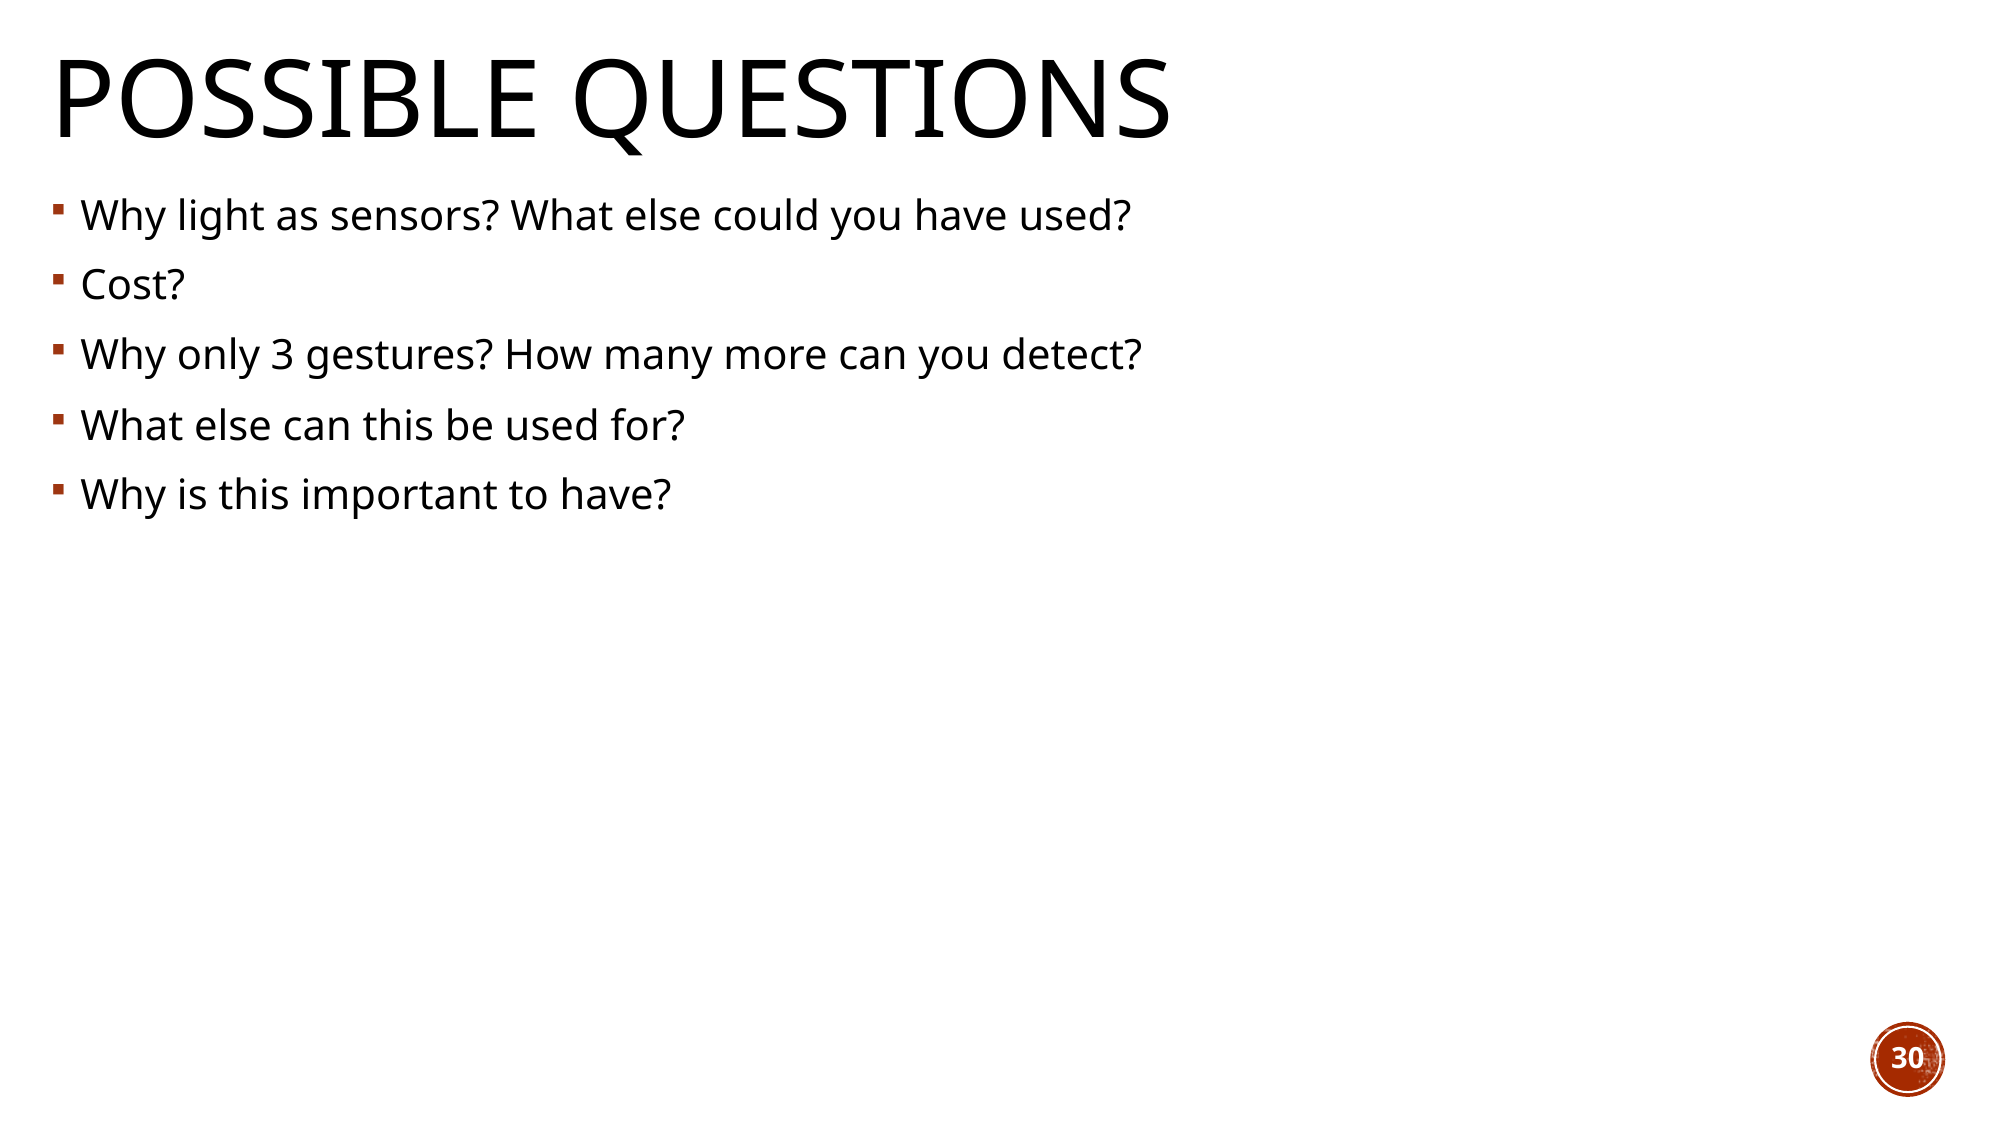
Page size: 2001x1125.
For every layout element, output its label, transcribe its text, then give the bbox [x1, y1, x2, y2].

title Possible questions [35, 36, 1965, 169]
slide_number 30 [1855, 1028, 1961, 1089]
list Why light as sensors? What else could you have used? Cost? Why only 3 gestures? How many more can you detect? What else can this be used for? Why is this important to have? [35, 186, 1965, 1013]
